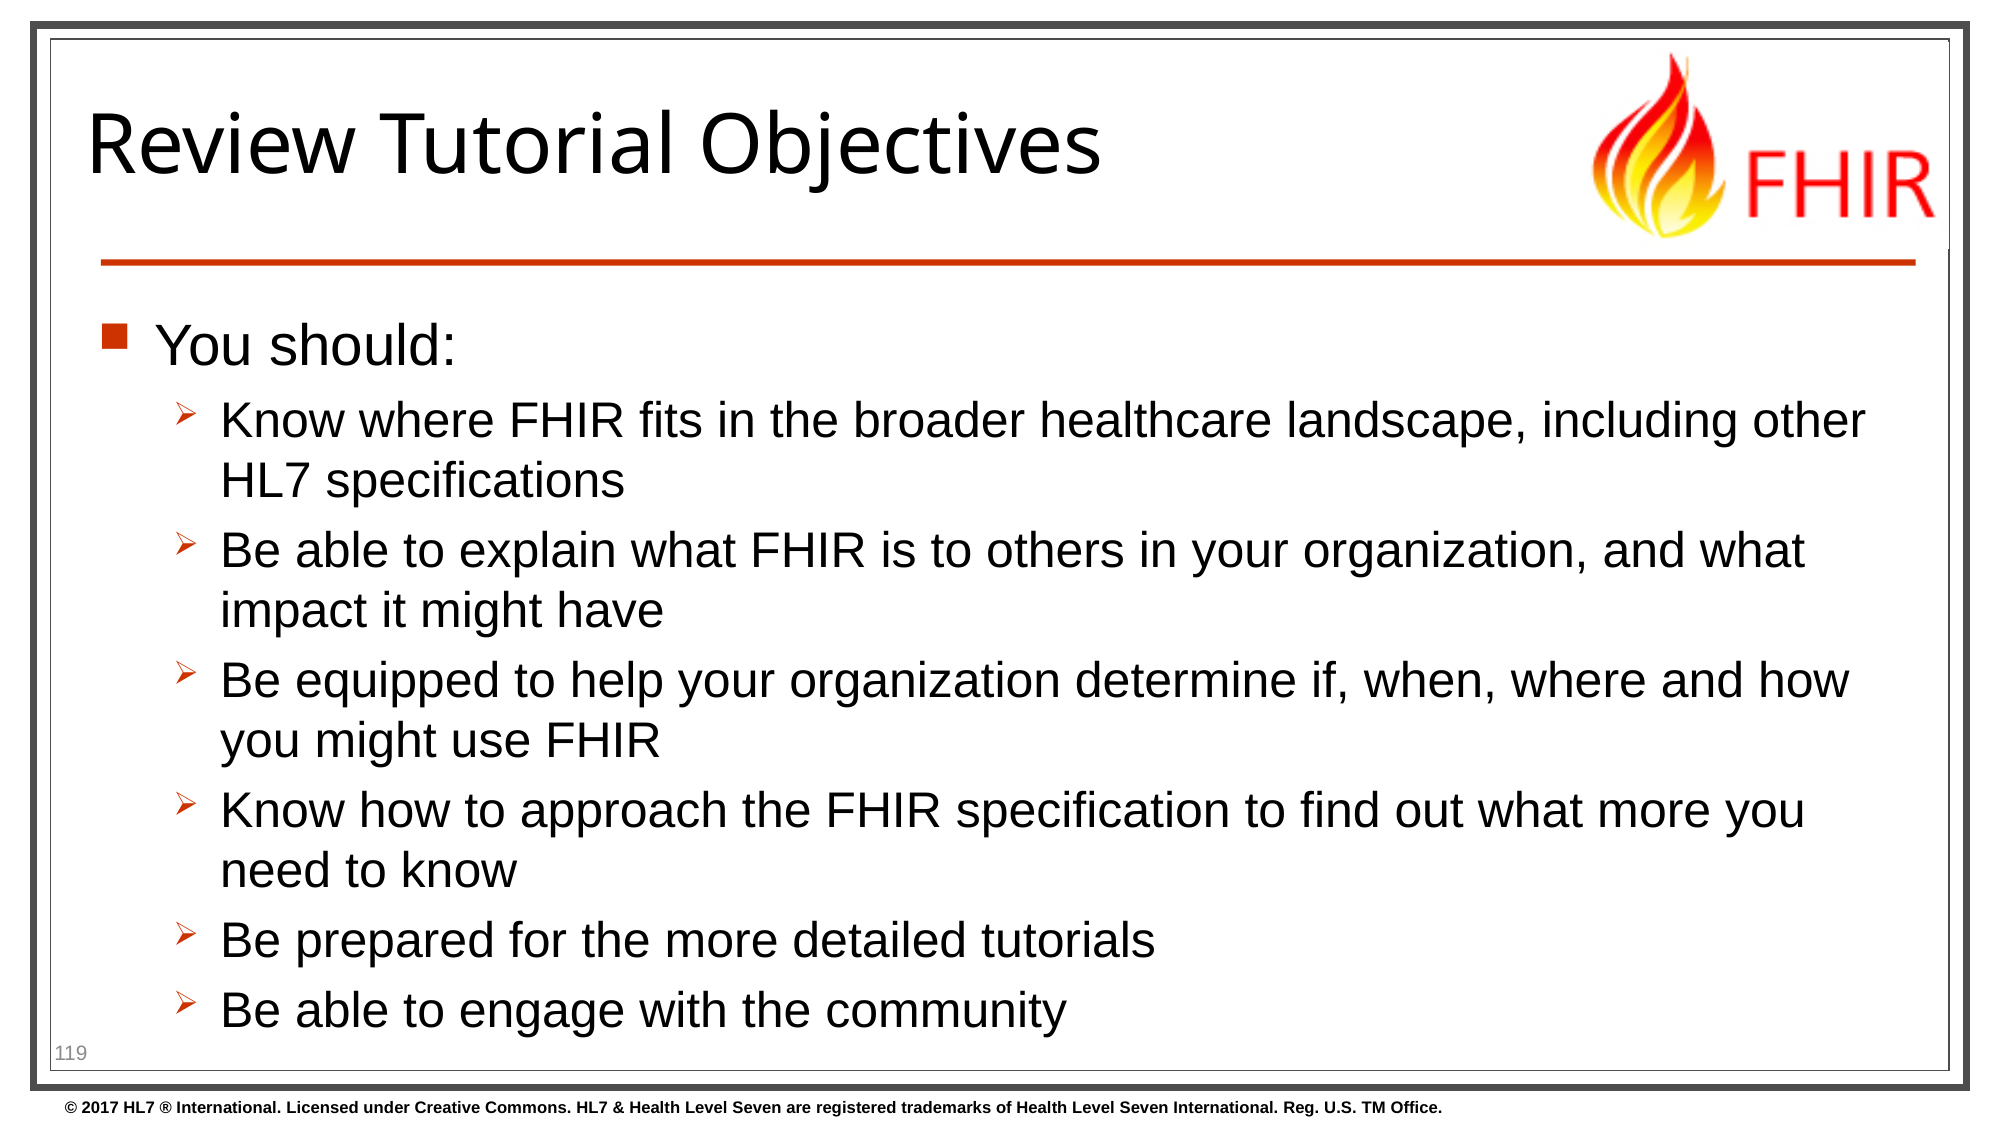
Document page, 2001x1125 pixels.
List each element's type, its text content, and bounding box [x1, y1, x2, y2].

list You should: Know where FHIR fits in the broader healthcare landscape, including other HL7 specifications Be able to explain what FHIR is to others in your organization, and what impact it might have Be equipped to help your organization determine if, when, where and how you might use FHIR Know how to approach the FHIR specification to find out what more you need to know Be prepared for the more detailed tutorials Be able to engage with the community [83, 299, 1917, 1035]
slide_number 119 [39, 1034, 197, 1071]
picture [1578, 42, 1949, 249]
title Review Tutorial Objectives [70, 54, 1504, 244]
